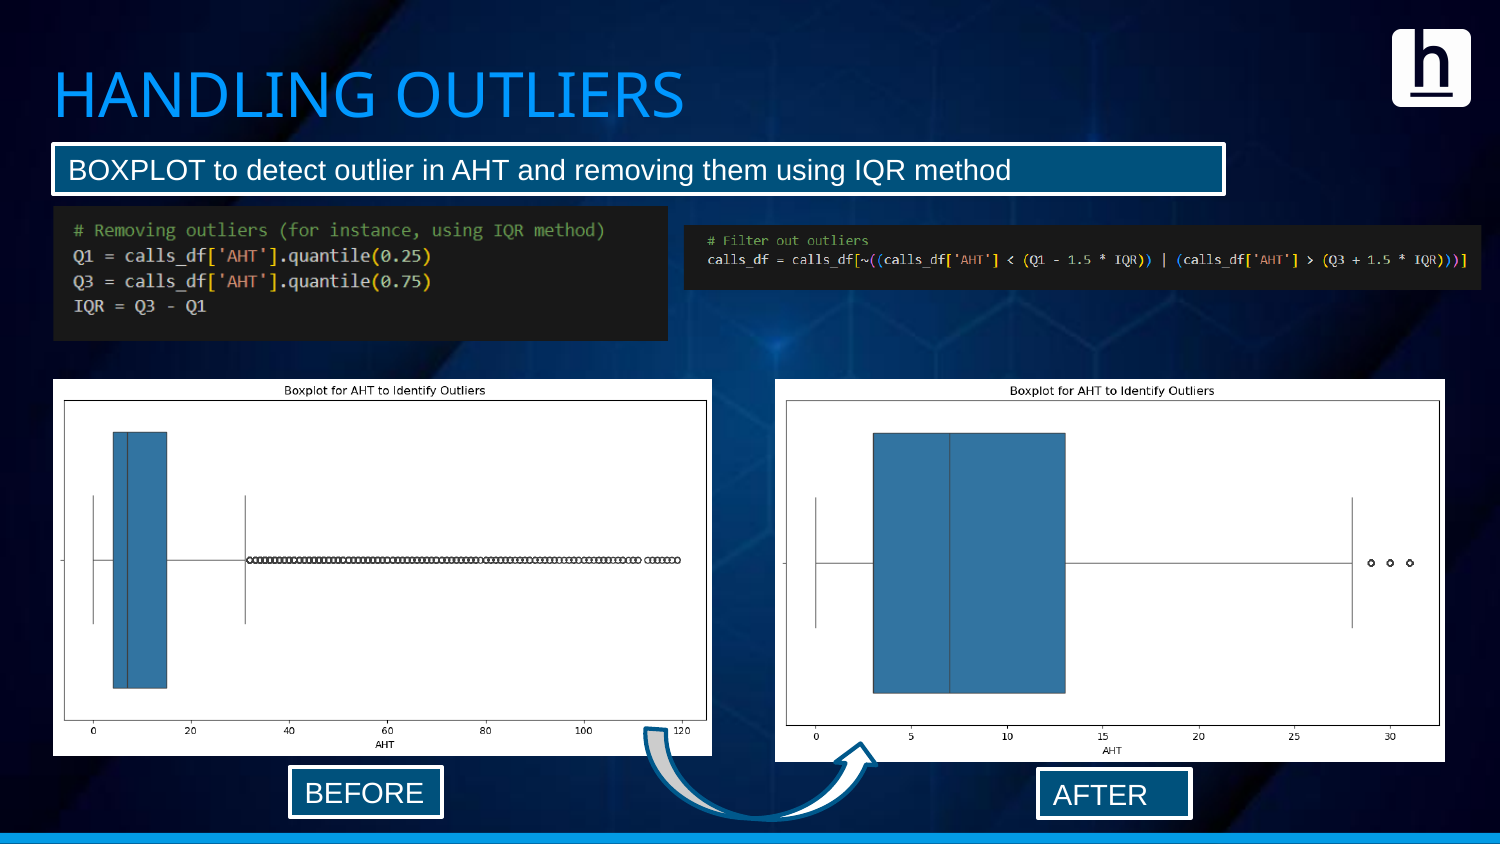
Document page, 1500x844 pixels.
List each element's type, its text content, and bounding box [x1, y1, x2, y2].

picture [0, 0, 1500, 832]
title HANDLING OUTLIERS [37, 41, 1410, 145]
text_box BOXPLOT to detect outlier in AHT and removing them using IQR method [51, 142, 1226, 196]
text_box AFTER [1036, 770, 1193, 820]
text_box BEFORE [288, 765, 444, 819]
text_box [649, 763, 866, 822]
